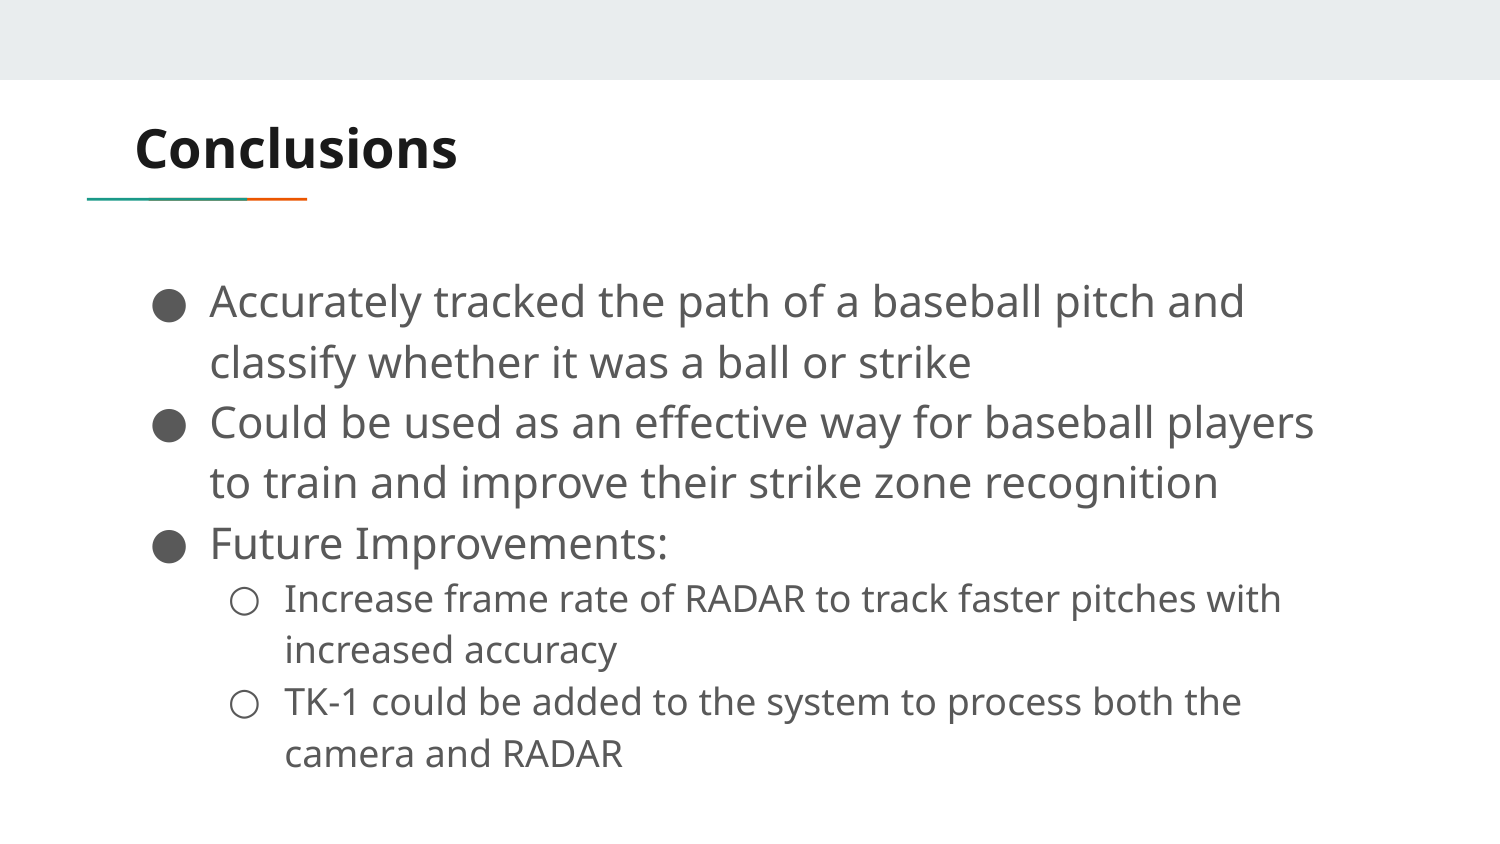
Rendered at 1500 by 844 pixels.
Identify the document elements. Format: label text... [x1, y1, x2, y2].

list Accurately tracked the path of a baseball pitch and classify whether it was a ball or strike Could be used as an effective way for baseball players to train and improve their strike zone recognition Future Improvements: Increase frame rate of RADAR to track faster pitches with increased accuracy TK-1 could be added to the system to process both the camera and RADAR [119, 251, 1381, 748]
title Conclusions [119, 99, 1381, 187]
